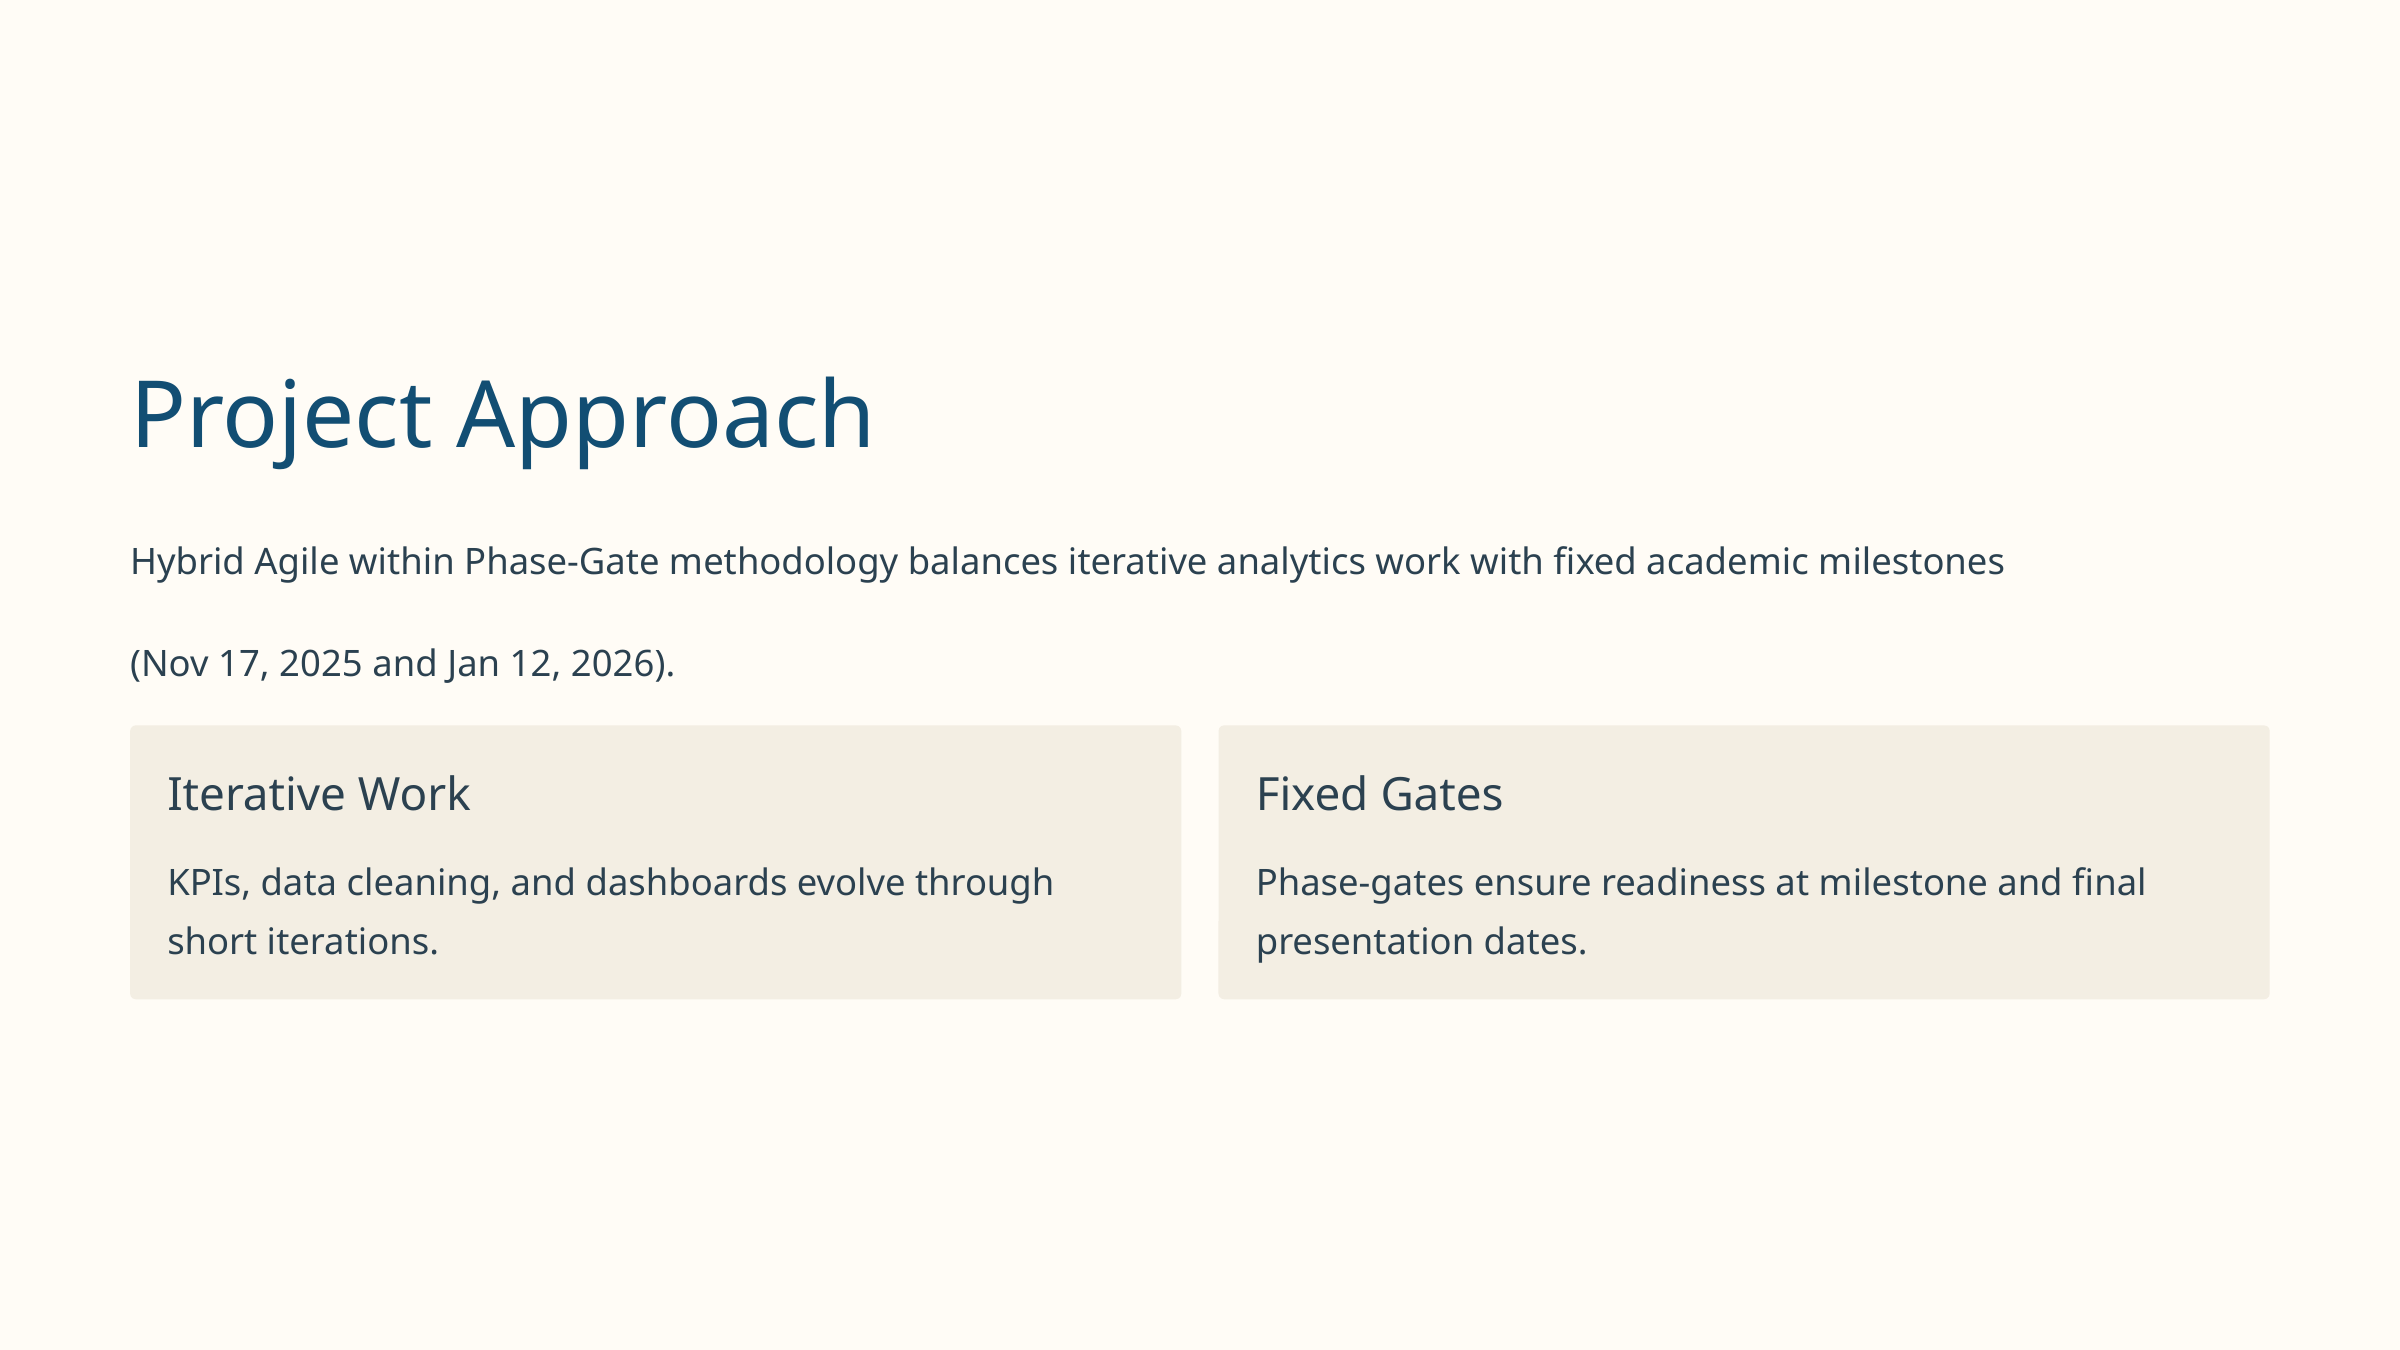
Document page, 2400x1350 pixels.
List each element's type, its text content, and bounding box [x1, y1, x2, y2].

text_box [130, 725, 1182, 1000]
text_box Iterative Work [167, 762, 633, 821]
text_box Project Approach [130, 350, 1061, 467]
text_box Phase-gates ensure readiness at milestone and final presentation dates. [1255, 843, 2233, 963]
text_box Hybrid Agile within Phase-Gate methodology balances iterative analytics work with fixed academic milestones [130, 522, 2270, 583]
text_box (Nov 17, 2025 and Jan 12, 2026). [130, 623, 2270, 684]
text_box Fixed Gates [1255, 762, 1721, 821]
text_box [1218, 725, 2270, 1000]
text_box KPIs, data cleaning, and dashboards evolve through short iterations. [167, 843, 1145, 963]
